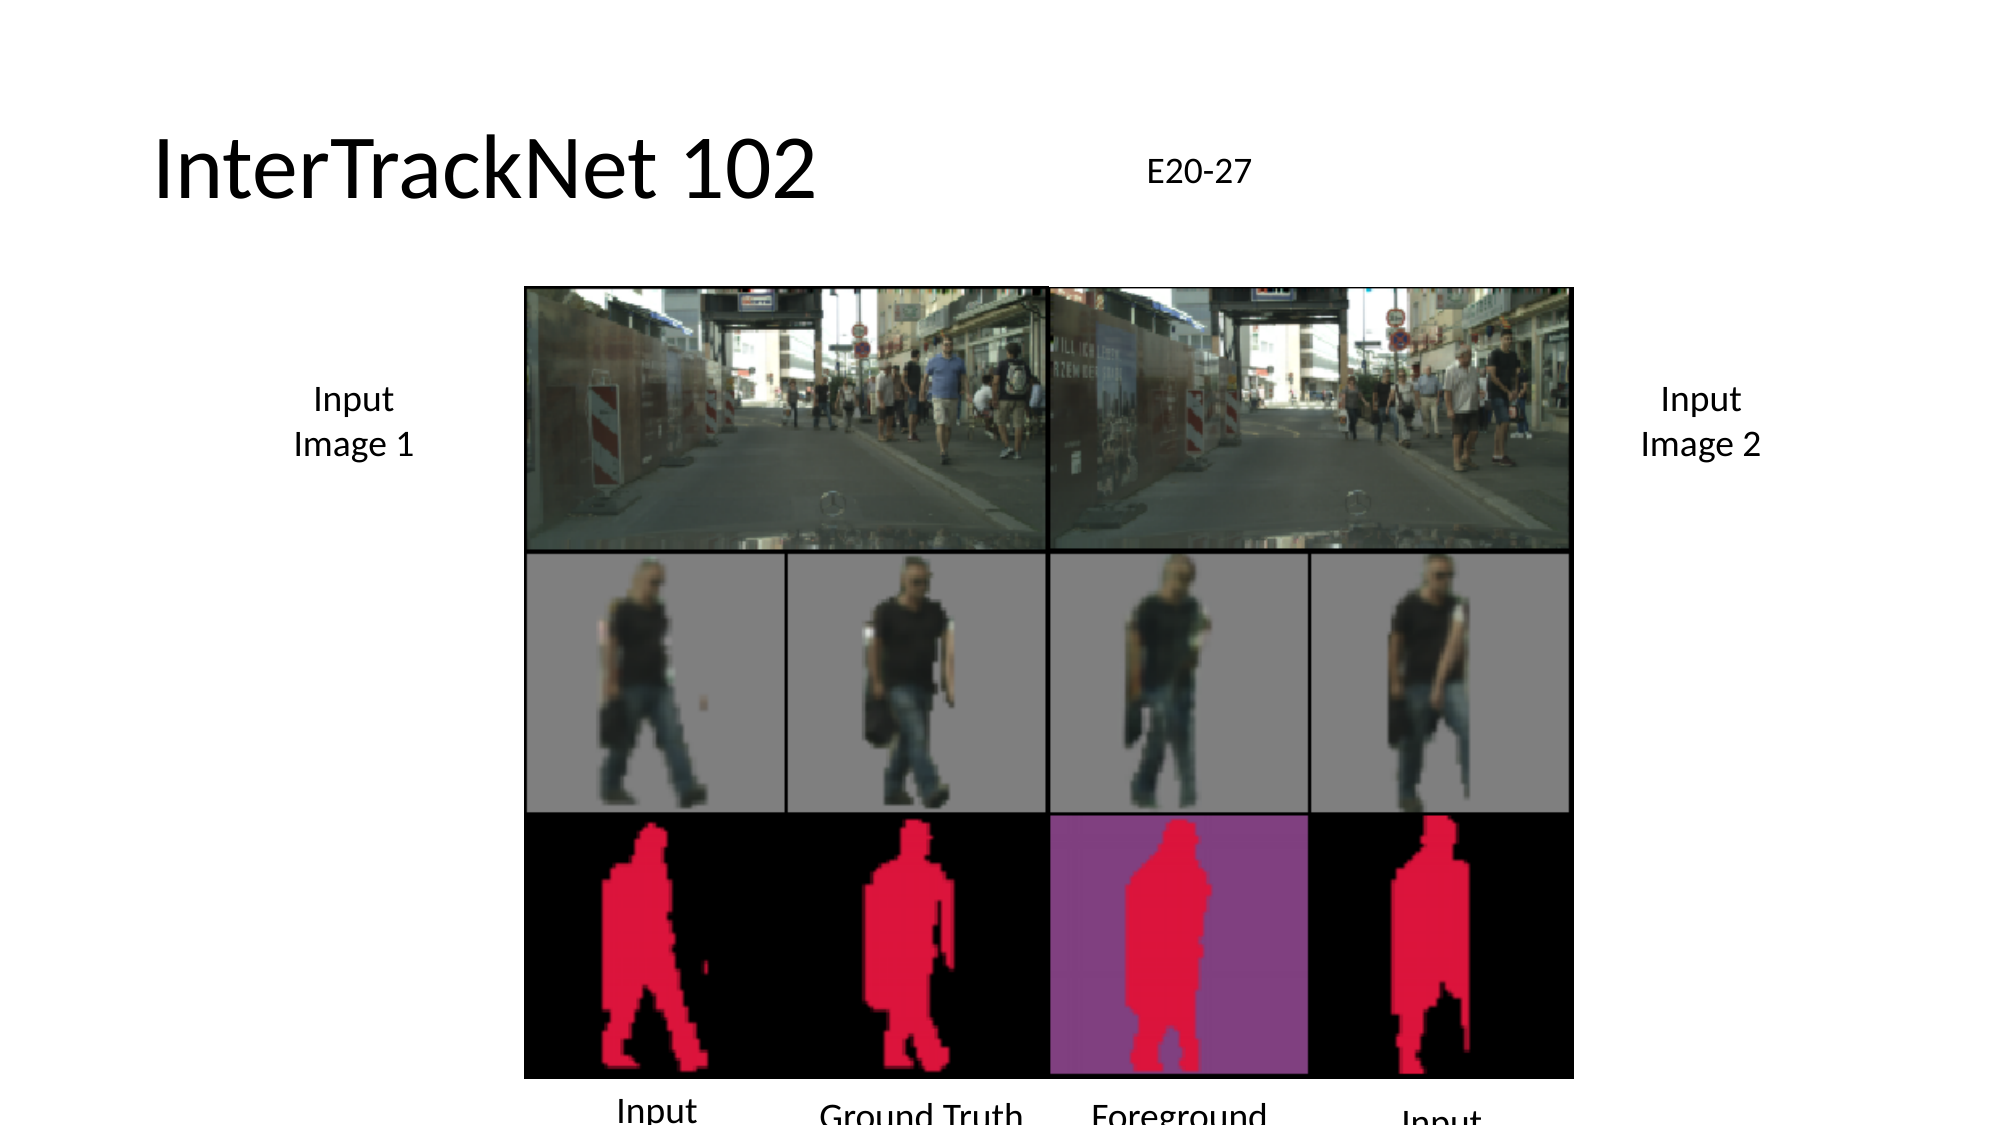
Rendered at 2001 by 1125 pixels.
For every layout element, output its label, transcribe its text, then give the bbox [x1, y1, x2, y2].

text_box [524, 1078, 1575, 1125]
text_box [523, 286, 1575, 364]
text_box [254, 366, 1801, 473]
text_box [523, 481, 1575, 1078]
text_box E20-27 [1131, 138, 1539, 199]
title InterTrackNet 102 [137, 59, 1863, 278]
